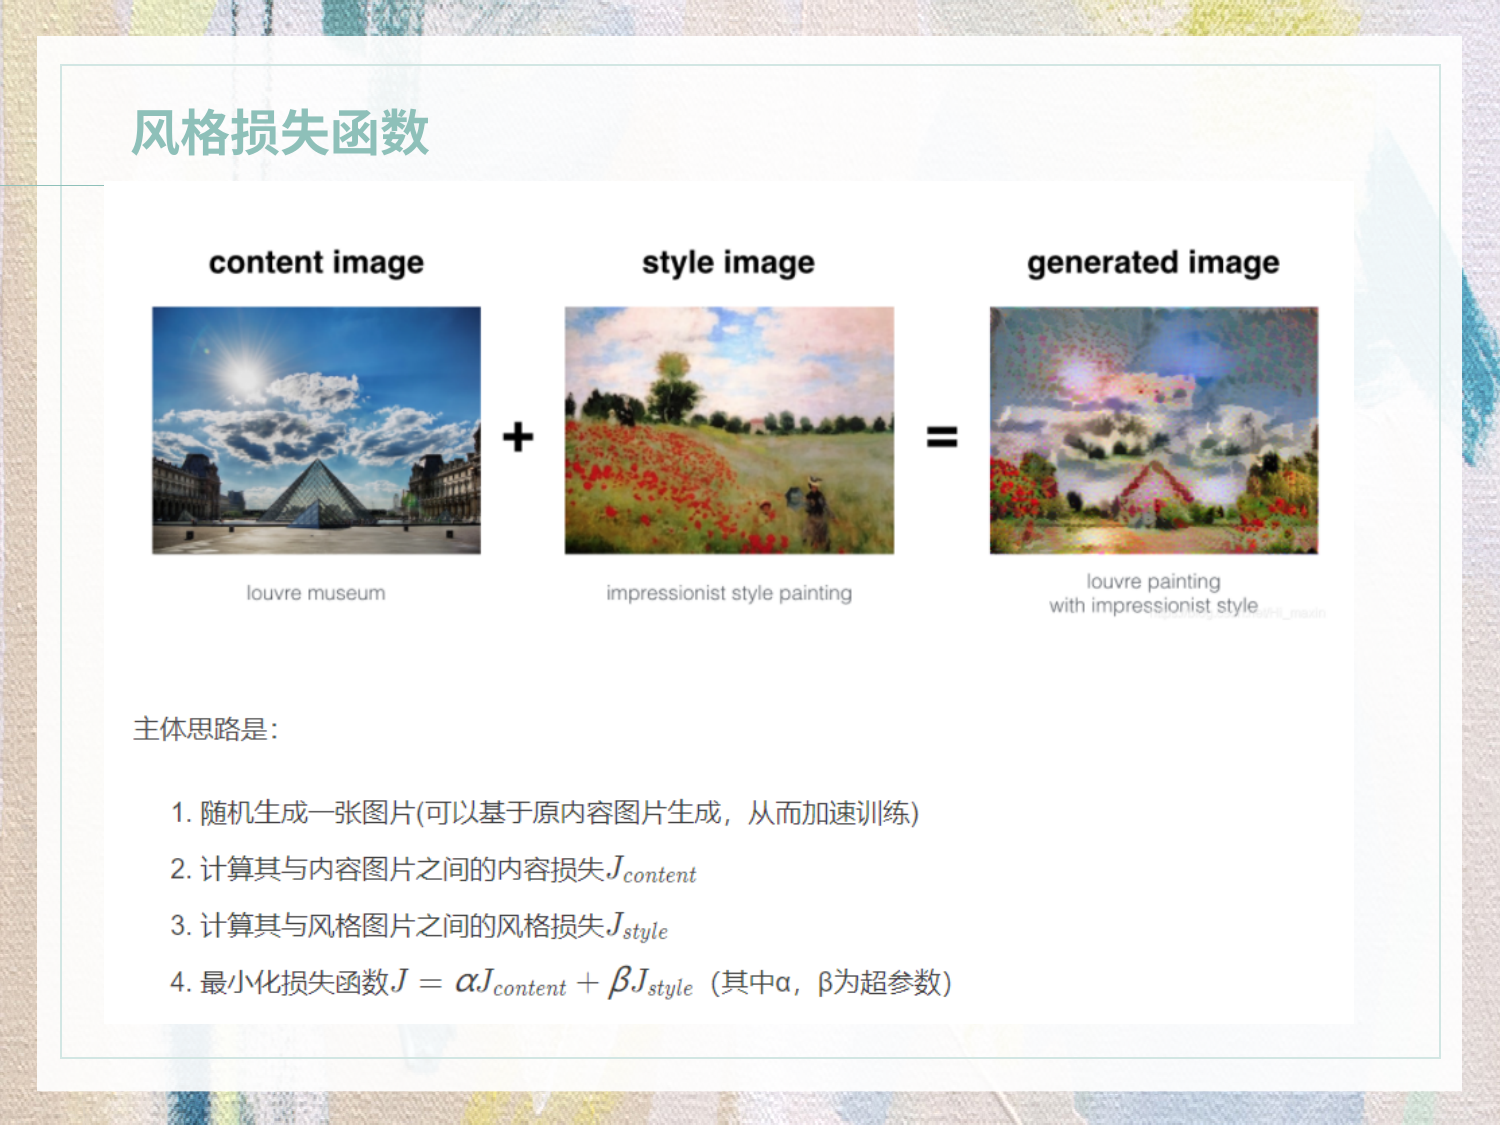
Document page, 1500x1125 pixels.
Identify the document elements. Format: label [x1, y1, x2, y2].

text_box [0, 101, 561, 186]
picture [0, 0, 1500, 1125]
picture [104, 181, 1354, 1024]
